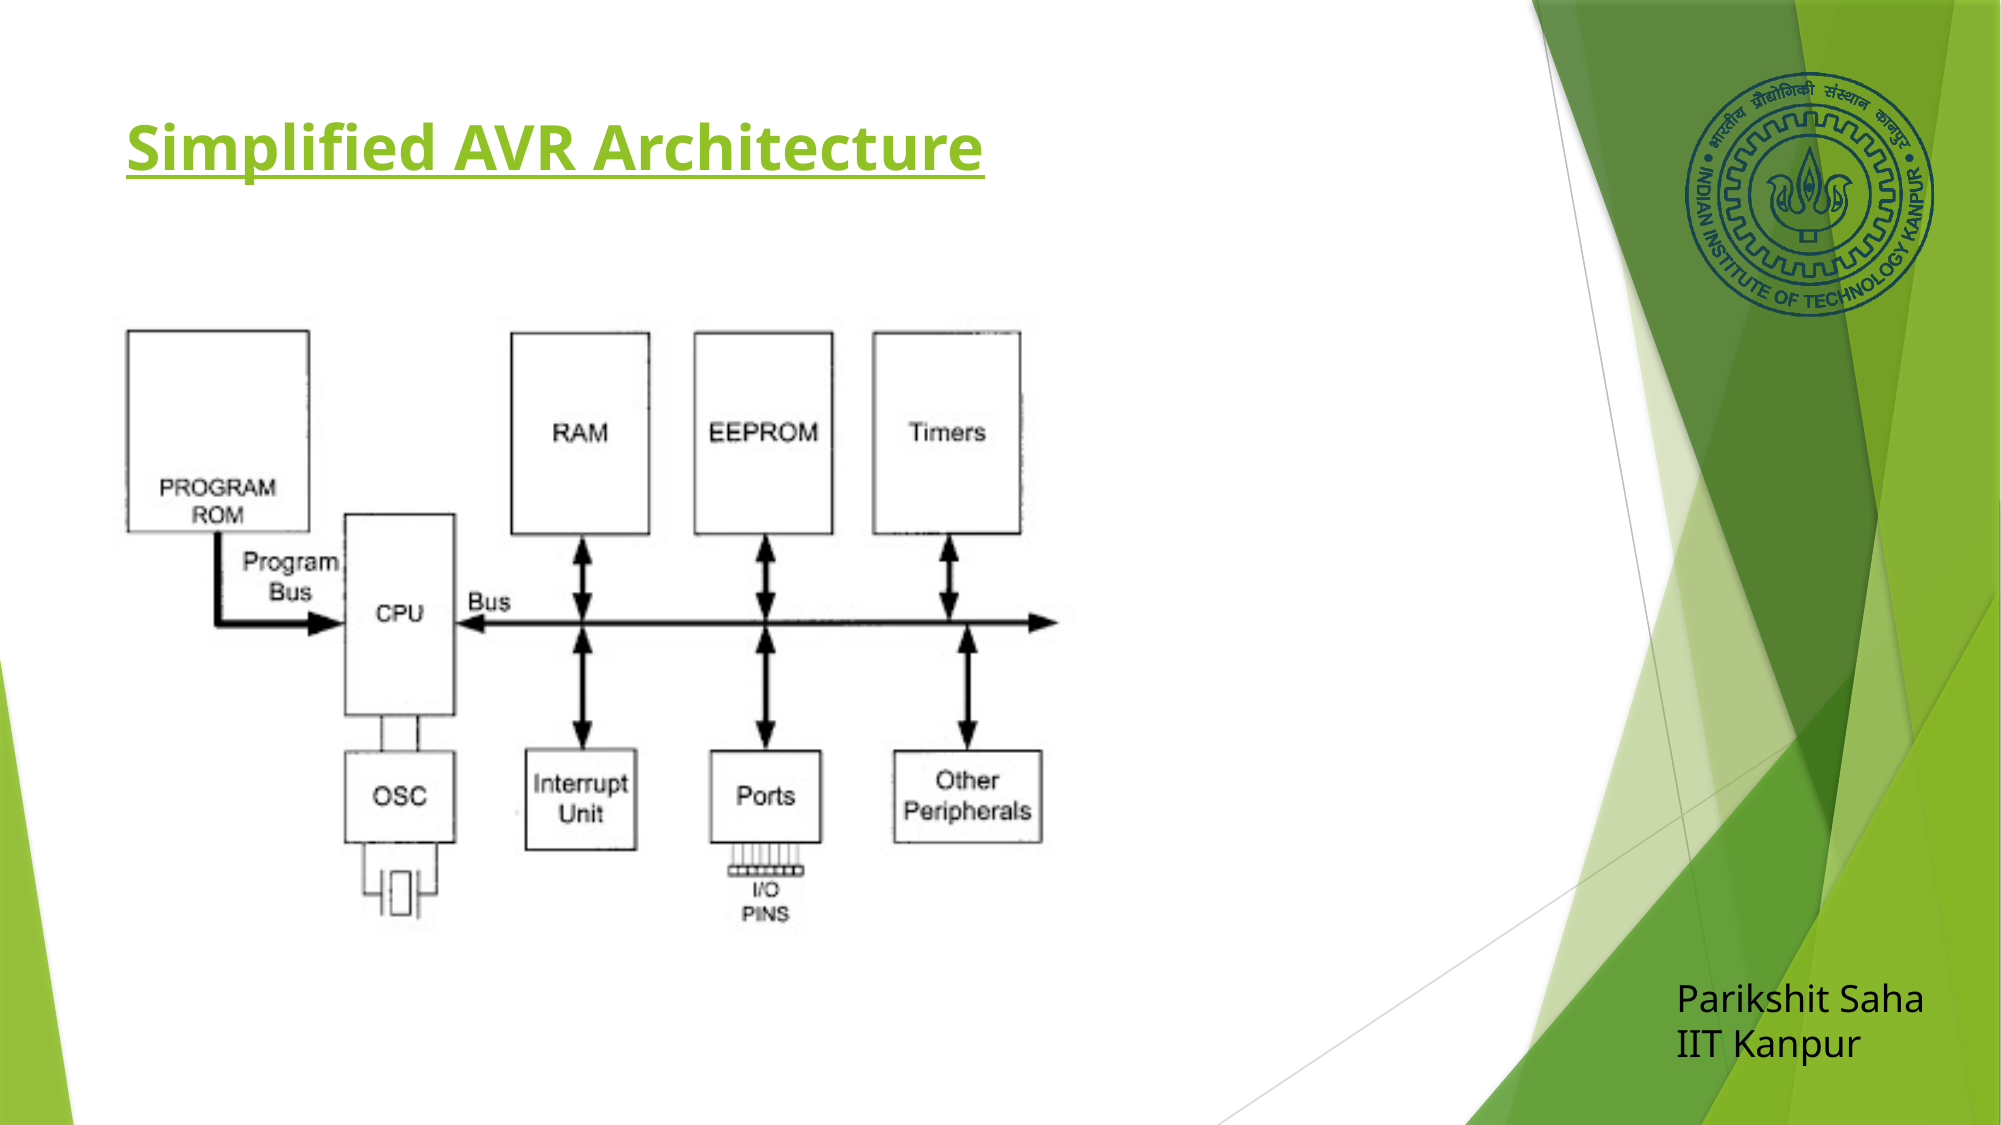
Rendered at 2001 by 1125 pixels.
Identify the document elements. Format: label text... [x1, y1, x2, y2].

picture [1685, 72, 1934, 317]
title Simplified AVR Architecture [111, 99, 1522, 317]
picture [110, 316, 1075, 941]
